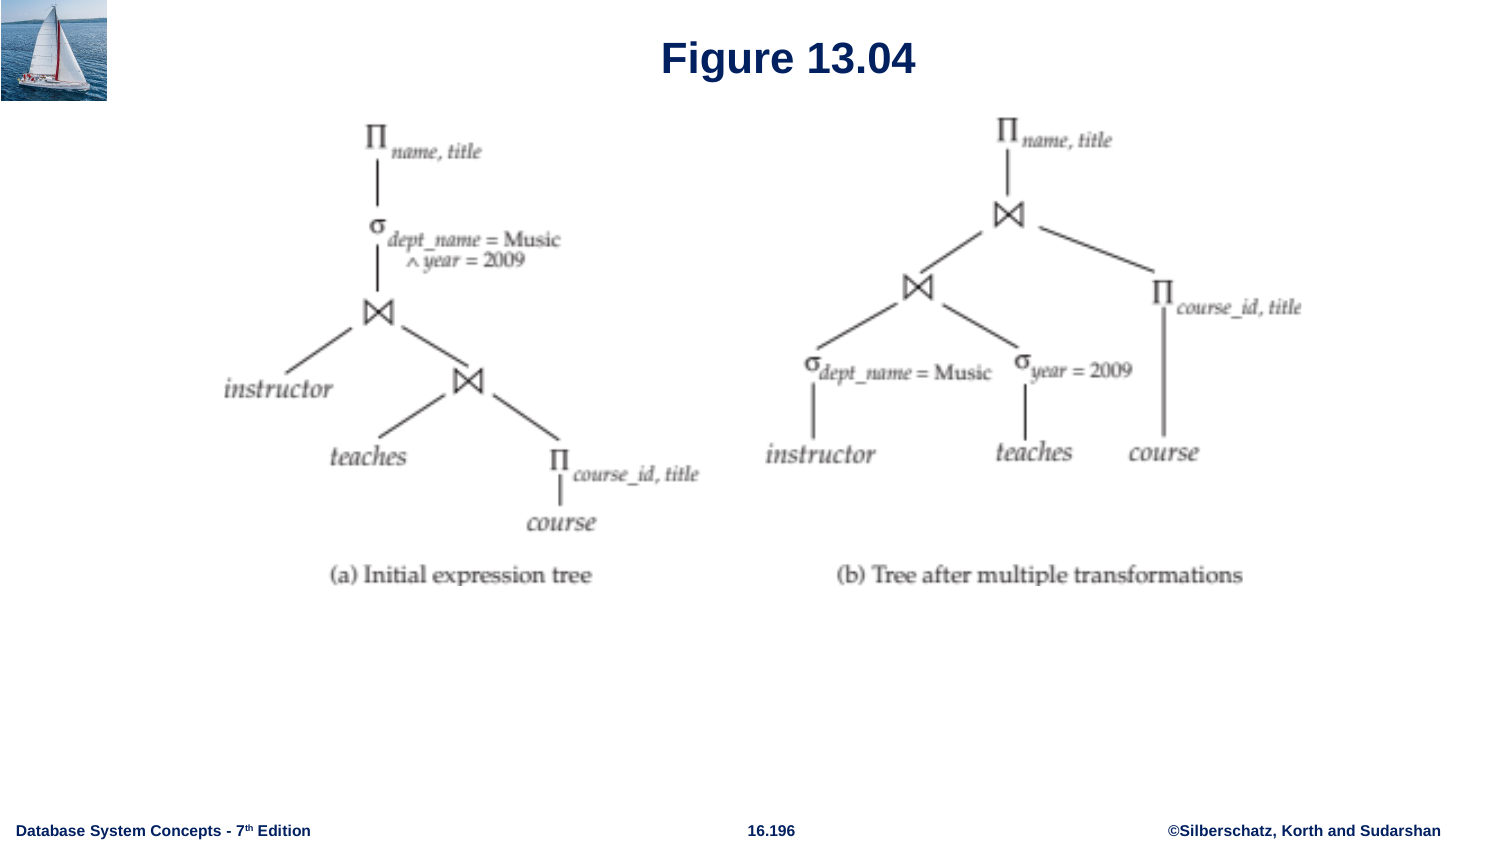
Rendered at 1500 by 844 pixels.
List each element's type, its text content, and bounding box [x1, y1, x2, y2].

picture [224, 113, 1302, 586]
picture [1, 0, 107, 101]
title Figure 13.04 [125, 14, 1452, 90]
